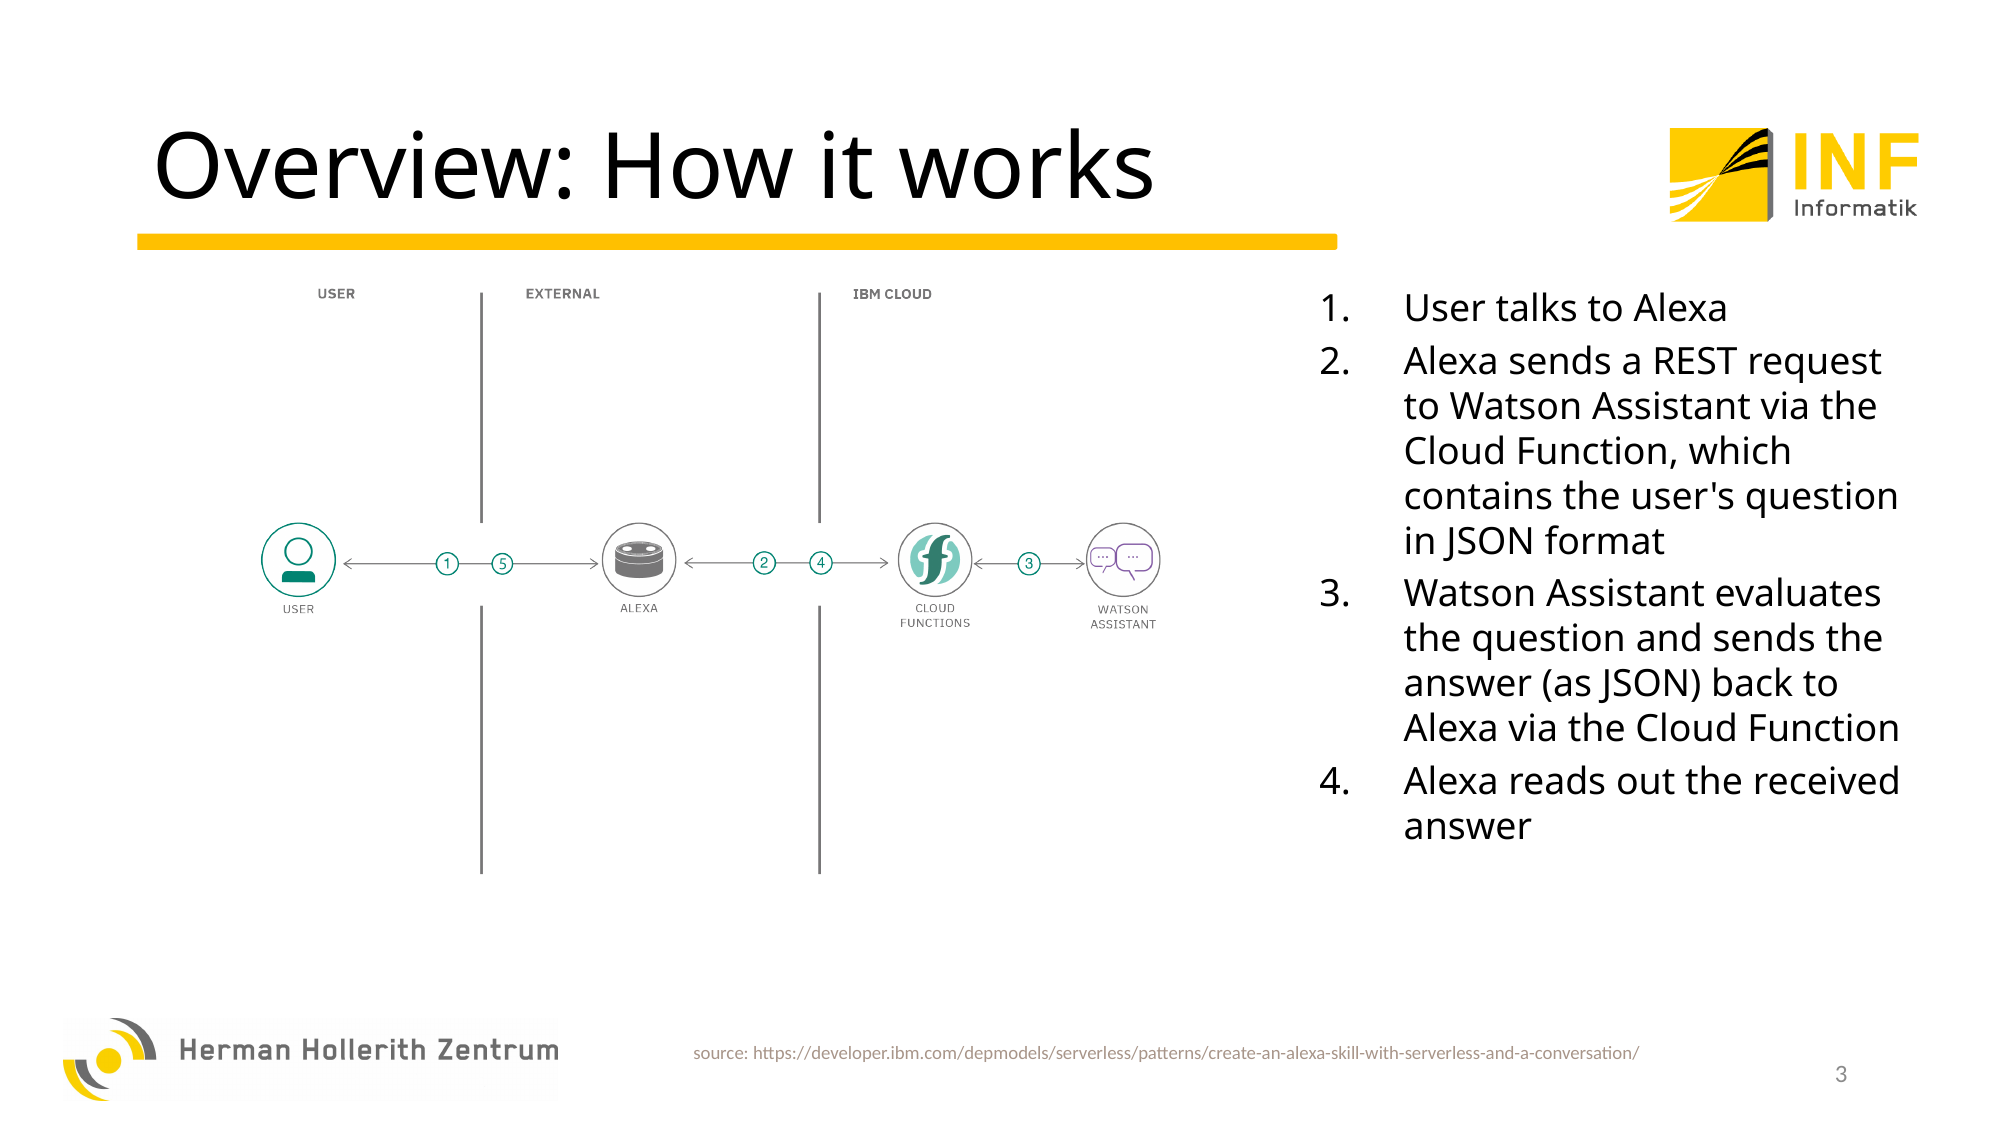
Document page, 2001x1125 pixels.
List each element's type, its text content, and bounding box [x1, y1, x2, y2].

picture [1863, 121, 1937, 228]
slide_number 2 [1412, 1042, 1863, 1103]
text_box source: https://developer.ibm.com/depmodels/serverless/patterns/create-an-alexa-skill-with-serverless-and-a-conversation/ [678, 1033, 1759, 1071]
title Overview: How it works [137, 59, 1863, 278]
picture [171, 276, 1271, 882]
text_box User talks to Alexa Alexa sends a REST request to Watson Assistant via the Cloud Function, which contains the user's question in JSON format Watson Assistant evaluates the question and sends the answer (as JSON) back to Alexa via the Cloud Function Alexa reads out the received answer [1304, 276, 1943, 1035]
picture [63, 1018, 558, 1101]
